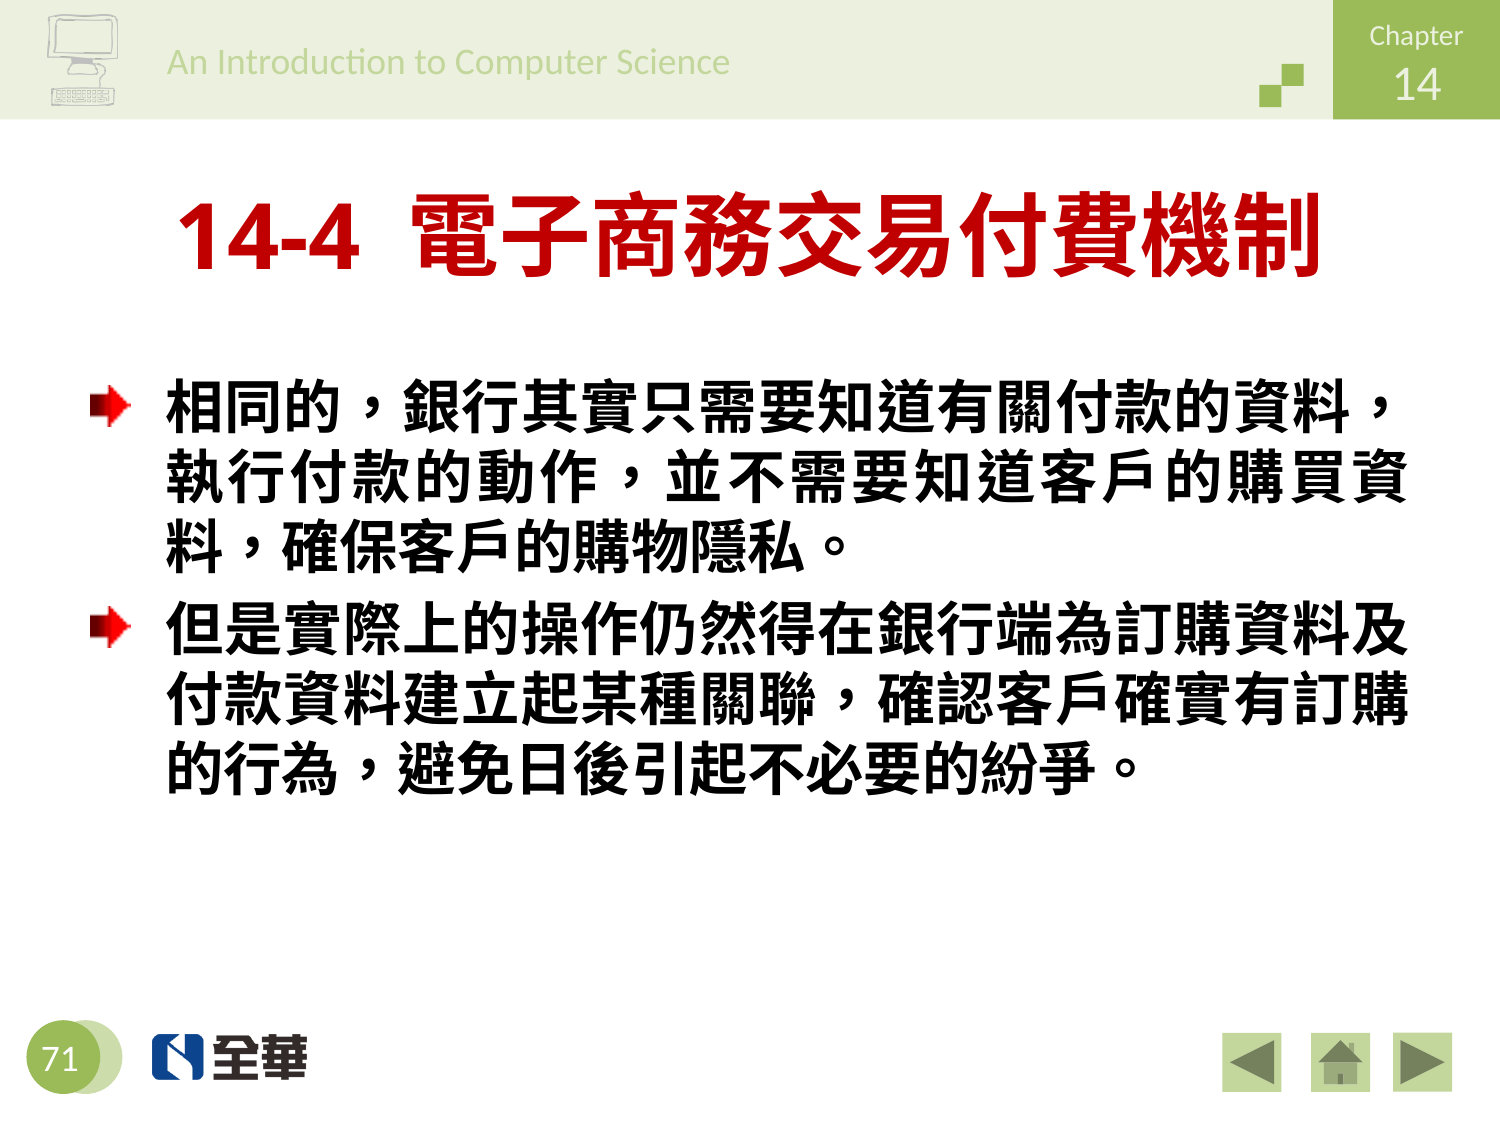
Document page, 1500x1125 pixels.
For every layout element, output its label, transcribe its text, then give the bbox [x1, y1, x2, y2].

title 14-4 電子商務交易付費機制 [75, 138, 1425, 327]
picture [47, 14, 118, 106]
picture [90, 385, 131, 427]
list 相同的，銀行其實只需要知道有關付款的資料，執行付款的動作，並不需要知道客戶的購買資料，確保客戶的購物隱私。 但是實際上的操作仍然得在銀行端為訂購資料及付款資料建立起某種關聯，確認客戶確實有訂購的行為，避免日後引起不必要的紛爭。 [75, 363, 1425, 1005]
picture [152, 1034, 307, 1080]
picture [90, 606, 131, 648]
